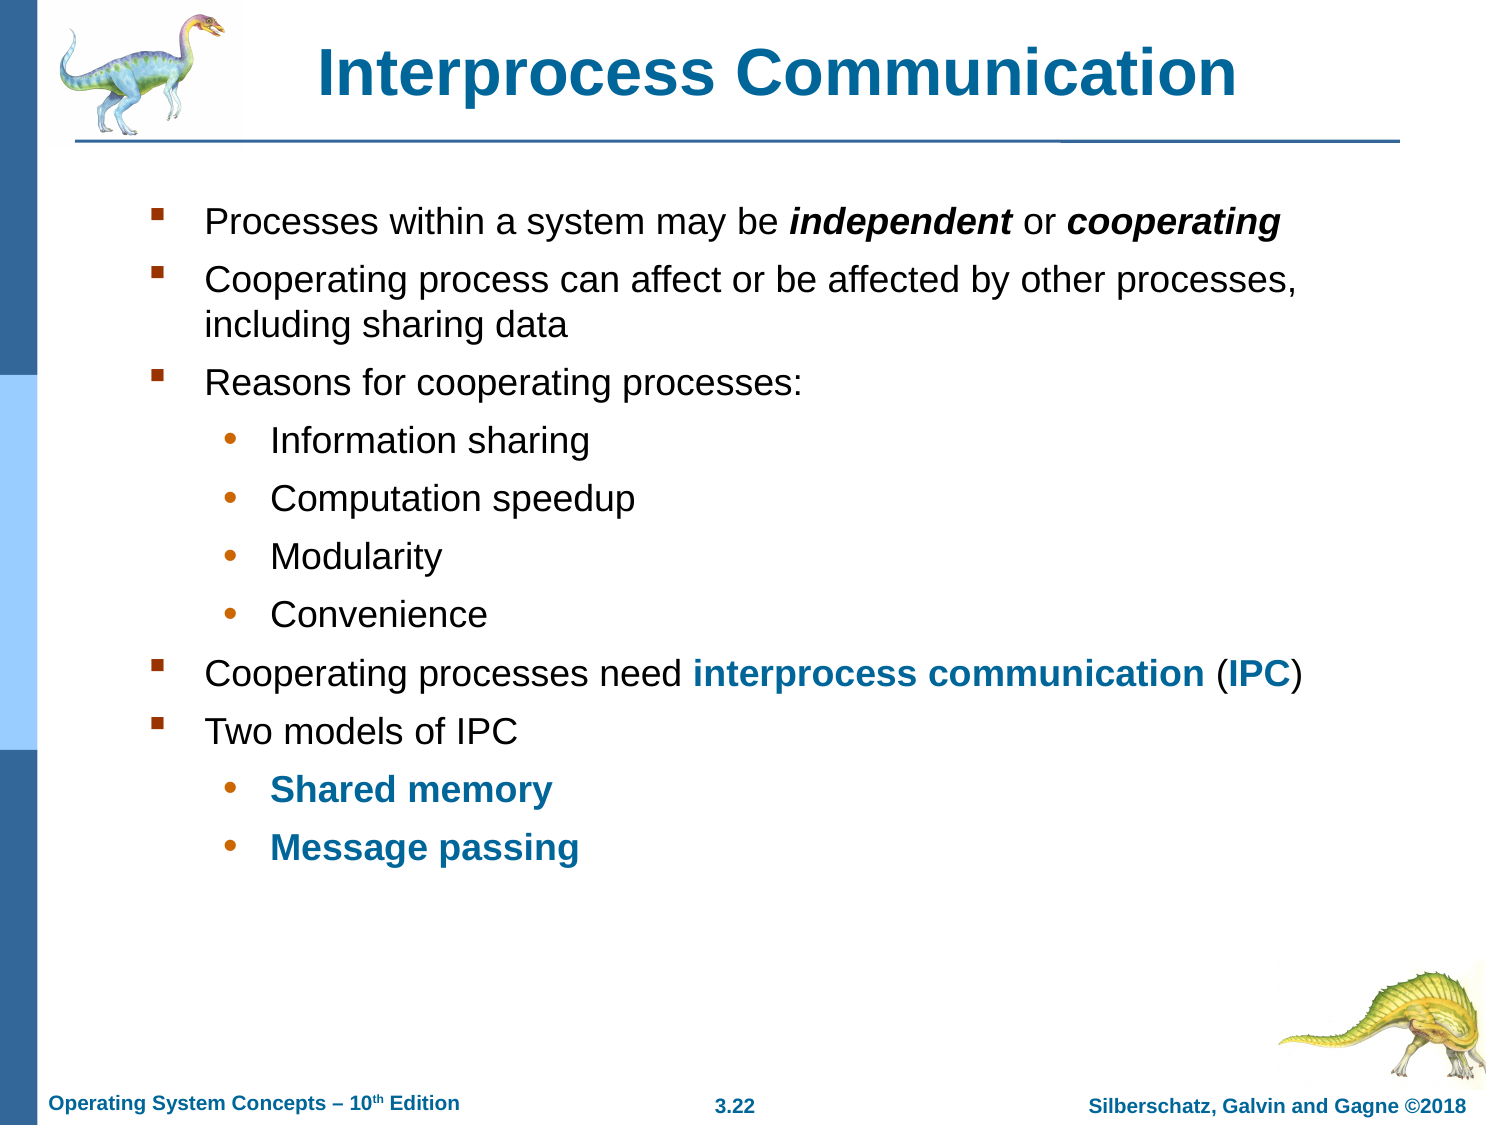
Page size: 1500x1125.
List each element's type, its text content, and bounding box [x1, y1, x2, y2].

picture [1275, 959, 1486, 1090]
picture [46, 0, 243, 149]
list Processes within a system may be independent or cooperating Cooperating process can affect or be affected by other processes, including sharing data Reasons for cooperating processes: Information sharing Computation speedup Modularity Convenience Cooperating processes need interprocess communication (IPC) Two models of IPC Shared memory Message passing [133, 189, 1393, 933]
title Interprocess Communication [164, 21, 1393, 116]
